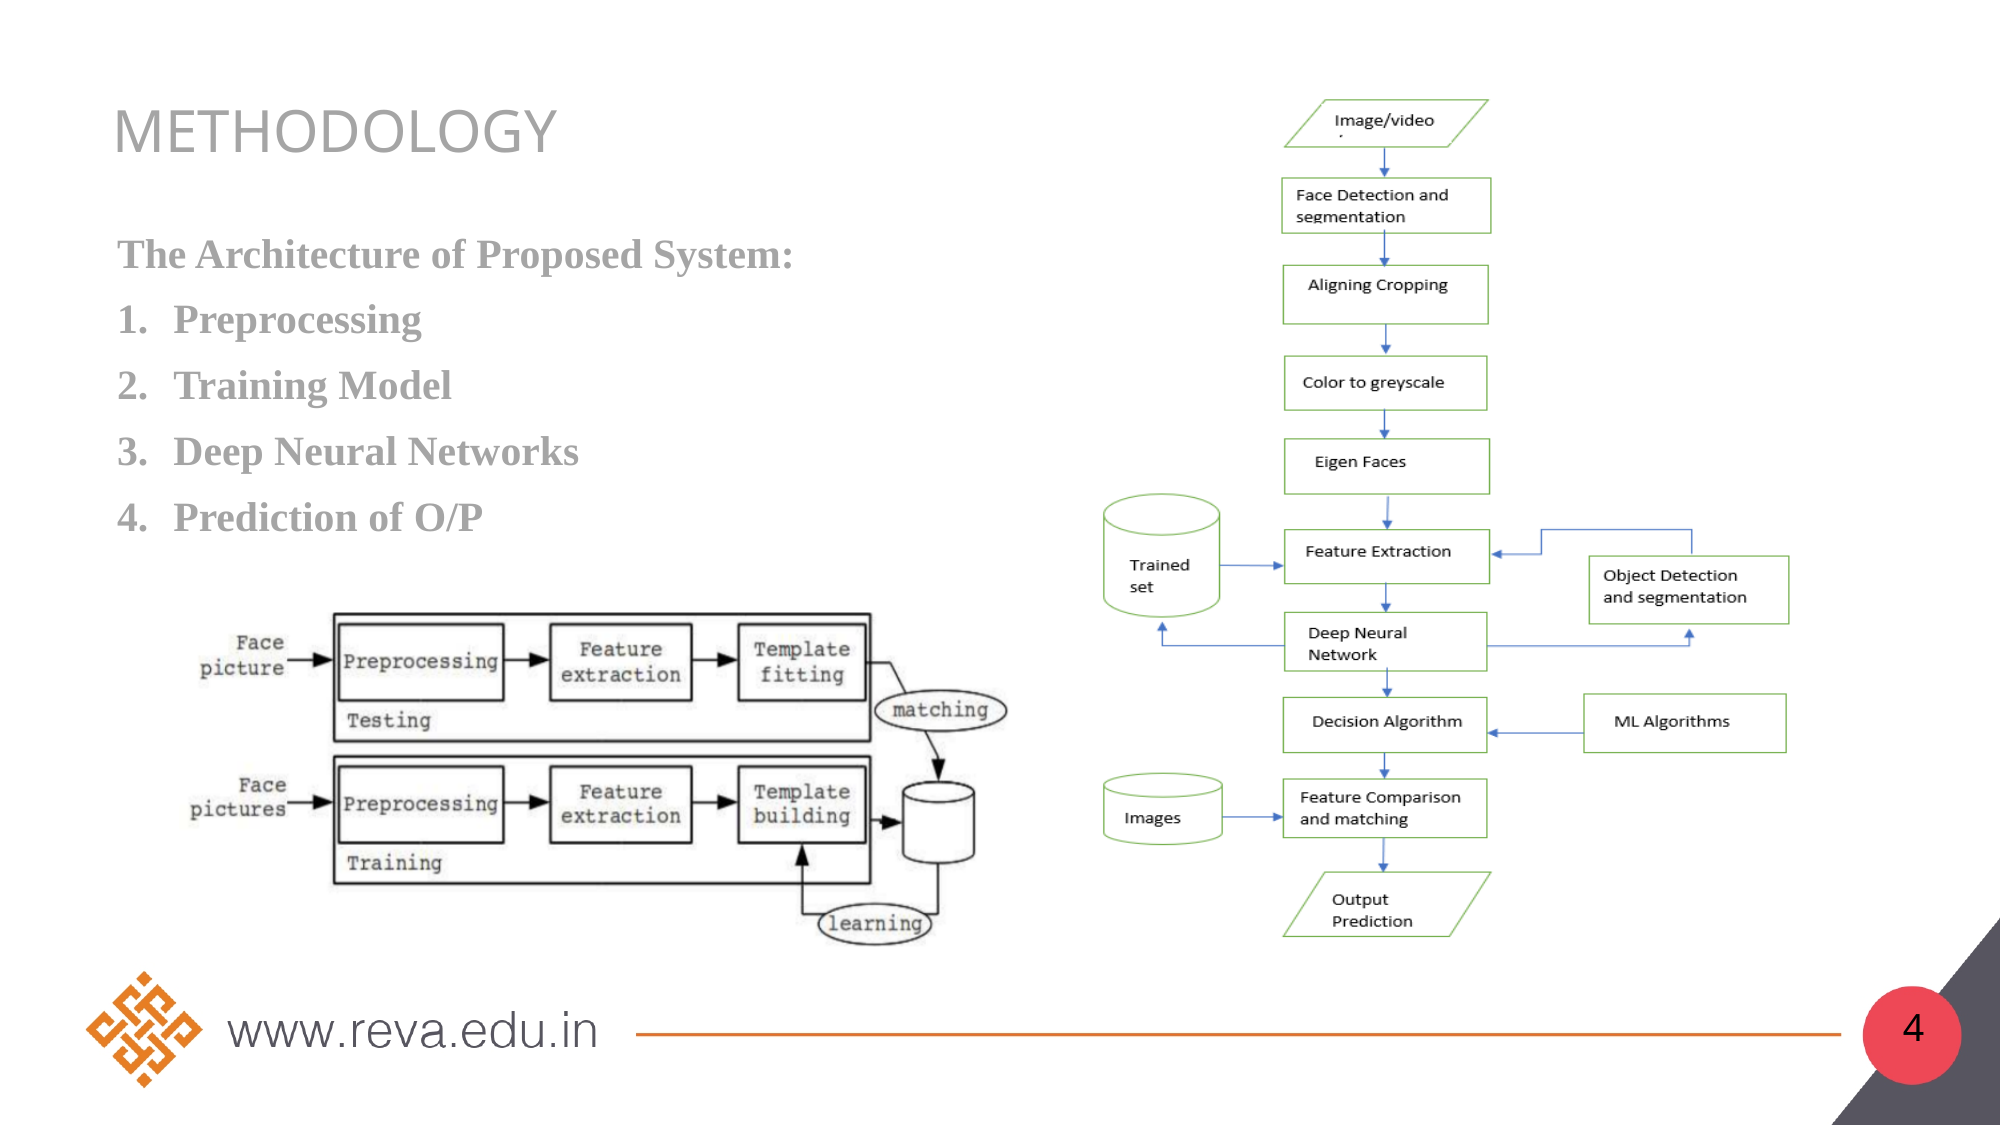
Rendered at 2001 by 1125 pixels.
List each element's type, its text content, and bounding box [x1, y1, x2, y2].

list The Architecture of Proposed System: Preprocessing Training Model Deep Neural Networks Prediction of O/P [102, 224, 941, 1000]
slide_number 4 [1864, 999, 1963, 1060]
title Methodology [97, 64, 961, 203]
picture [0, 0, 2000, 1125]
